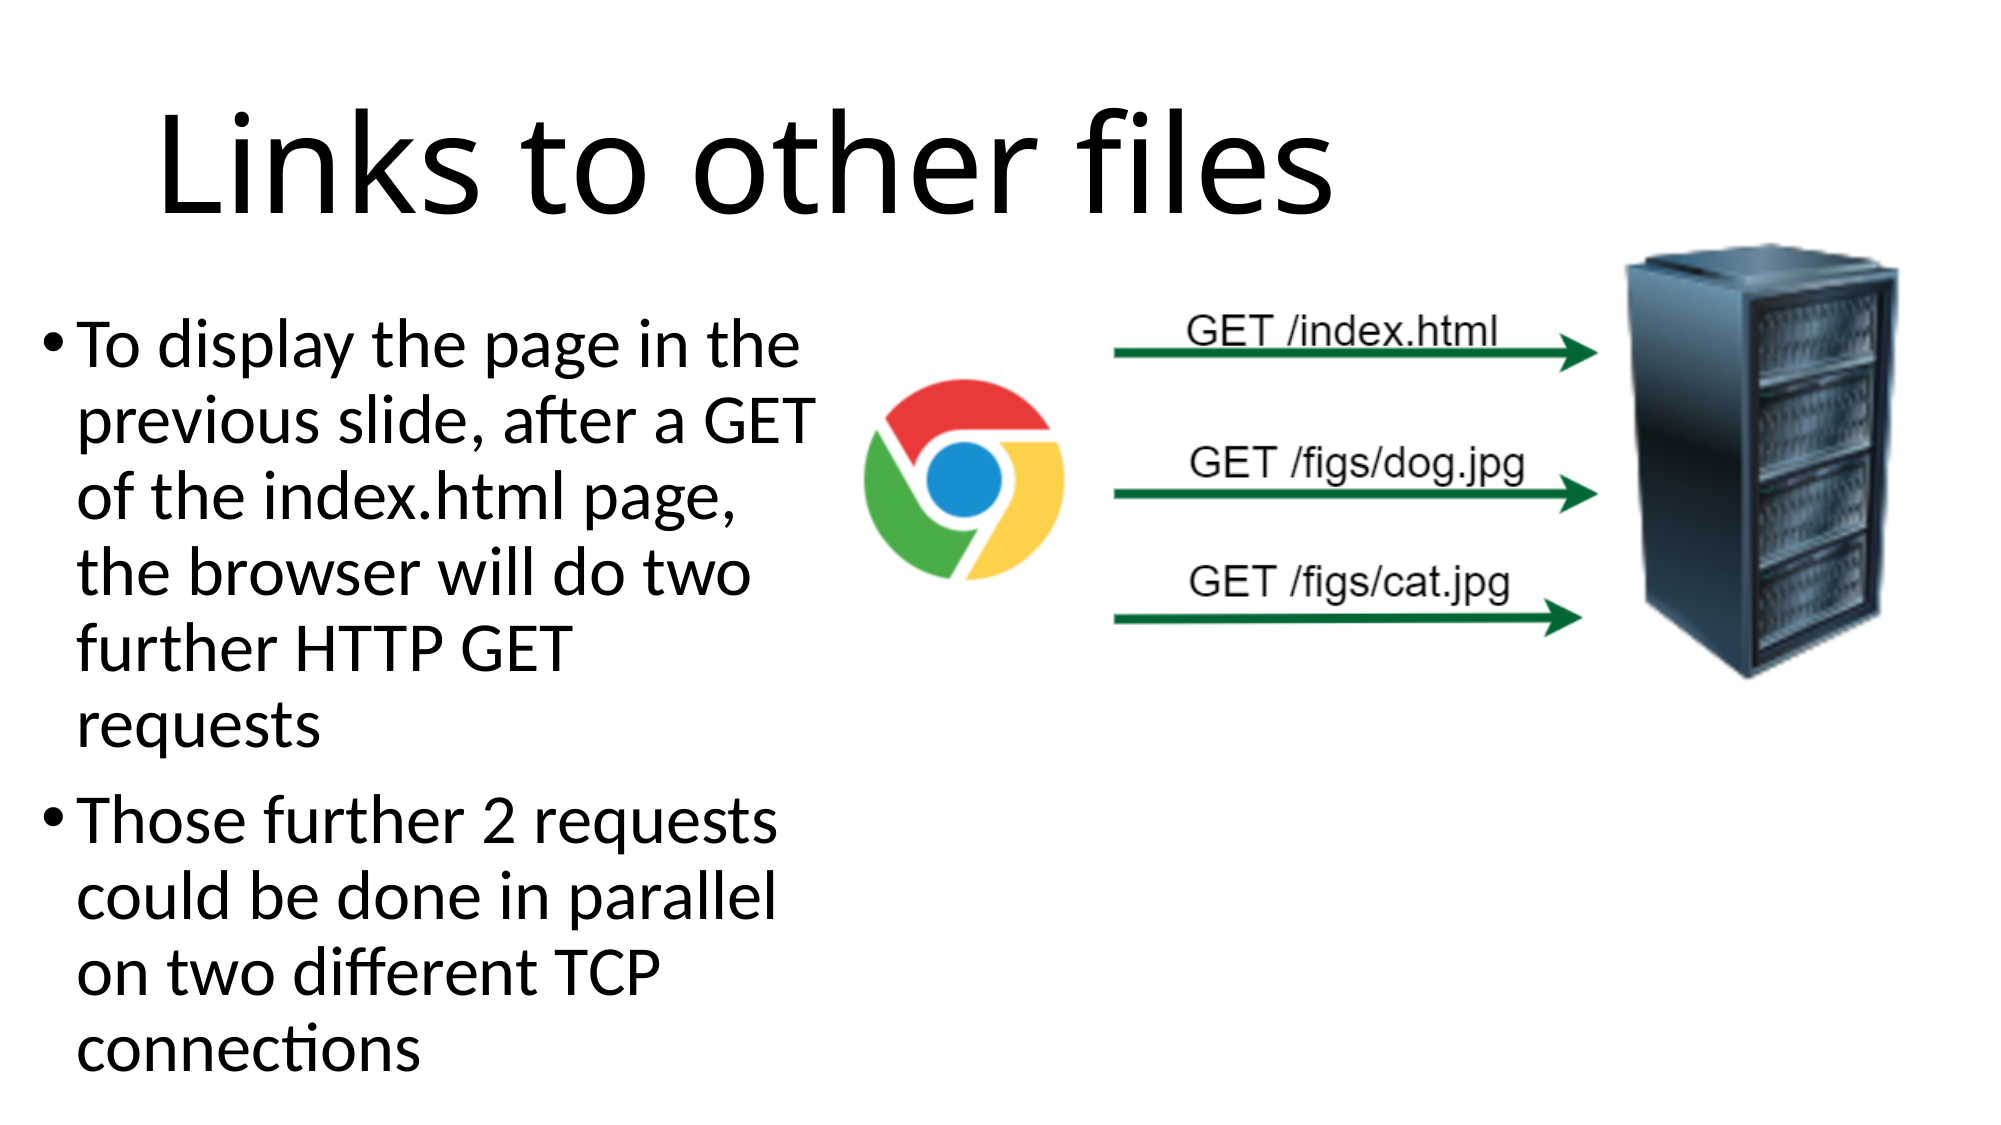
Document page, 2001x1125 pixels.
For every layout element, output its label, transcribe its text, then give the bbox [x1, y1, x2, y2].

list To display the page in the previous slide, after a GET of the index.html page, the browser will do two further HTTP GET requests Those further 2 requests could be done in parallel on two different TCP connections [26, 299, 843, 1105]
picture [859, 239, 1947, 686]
title Links to other files [137, 59, 1863, 278]
